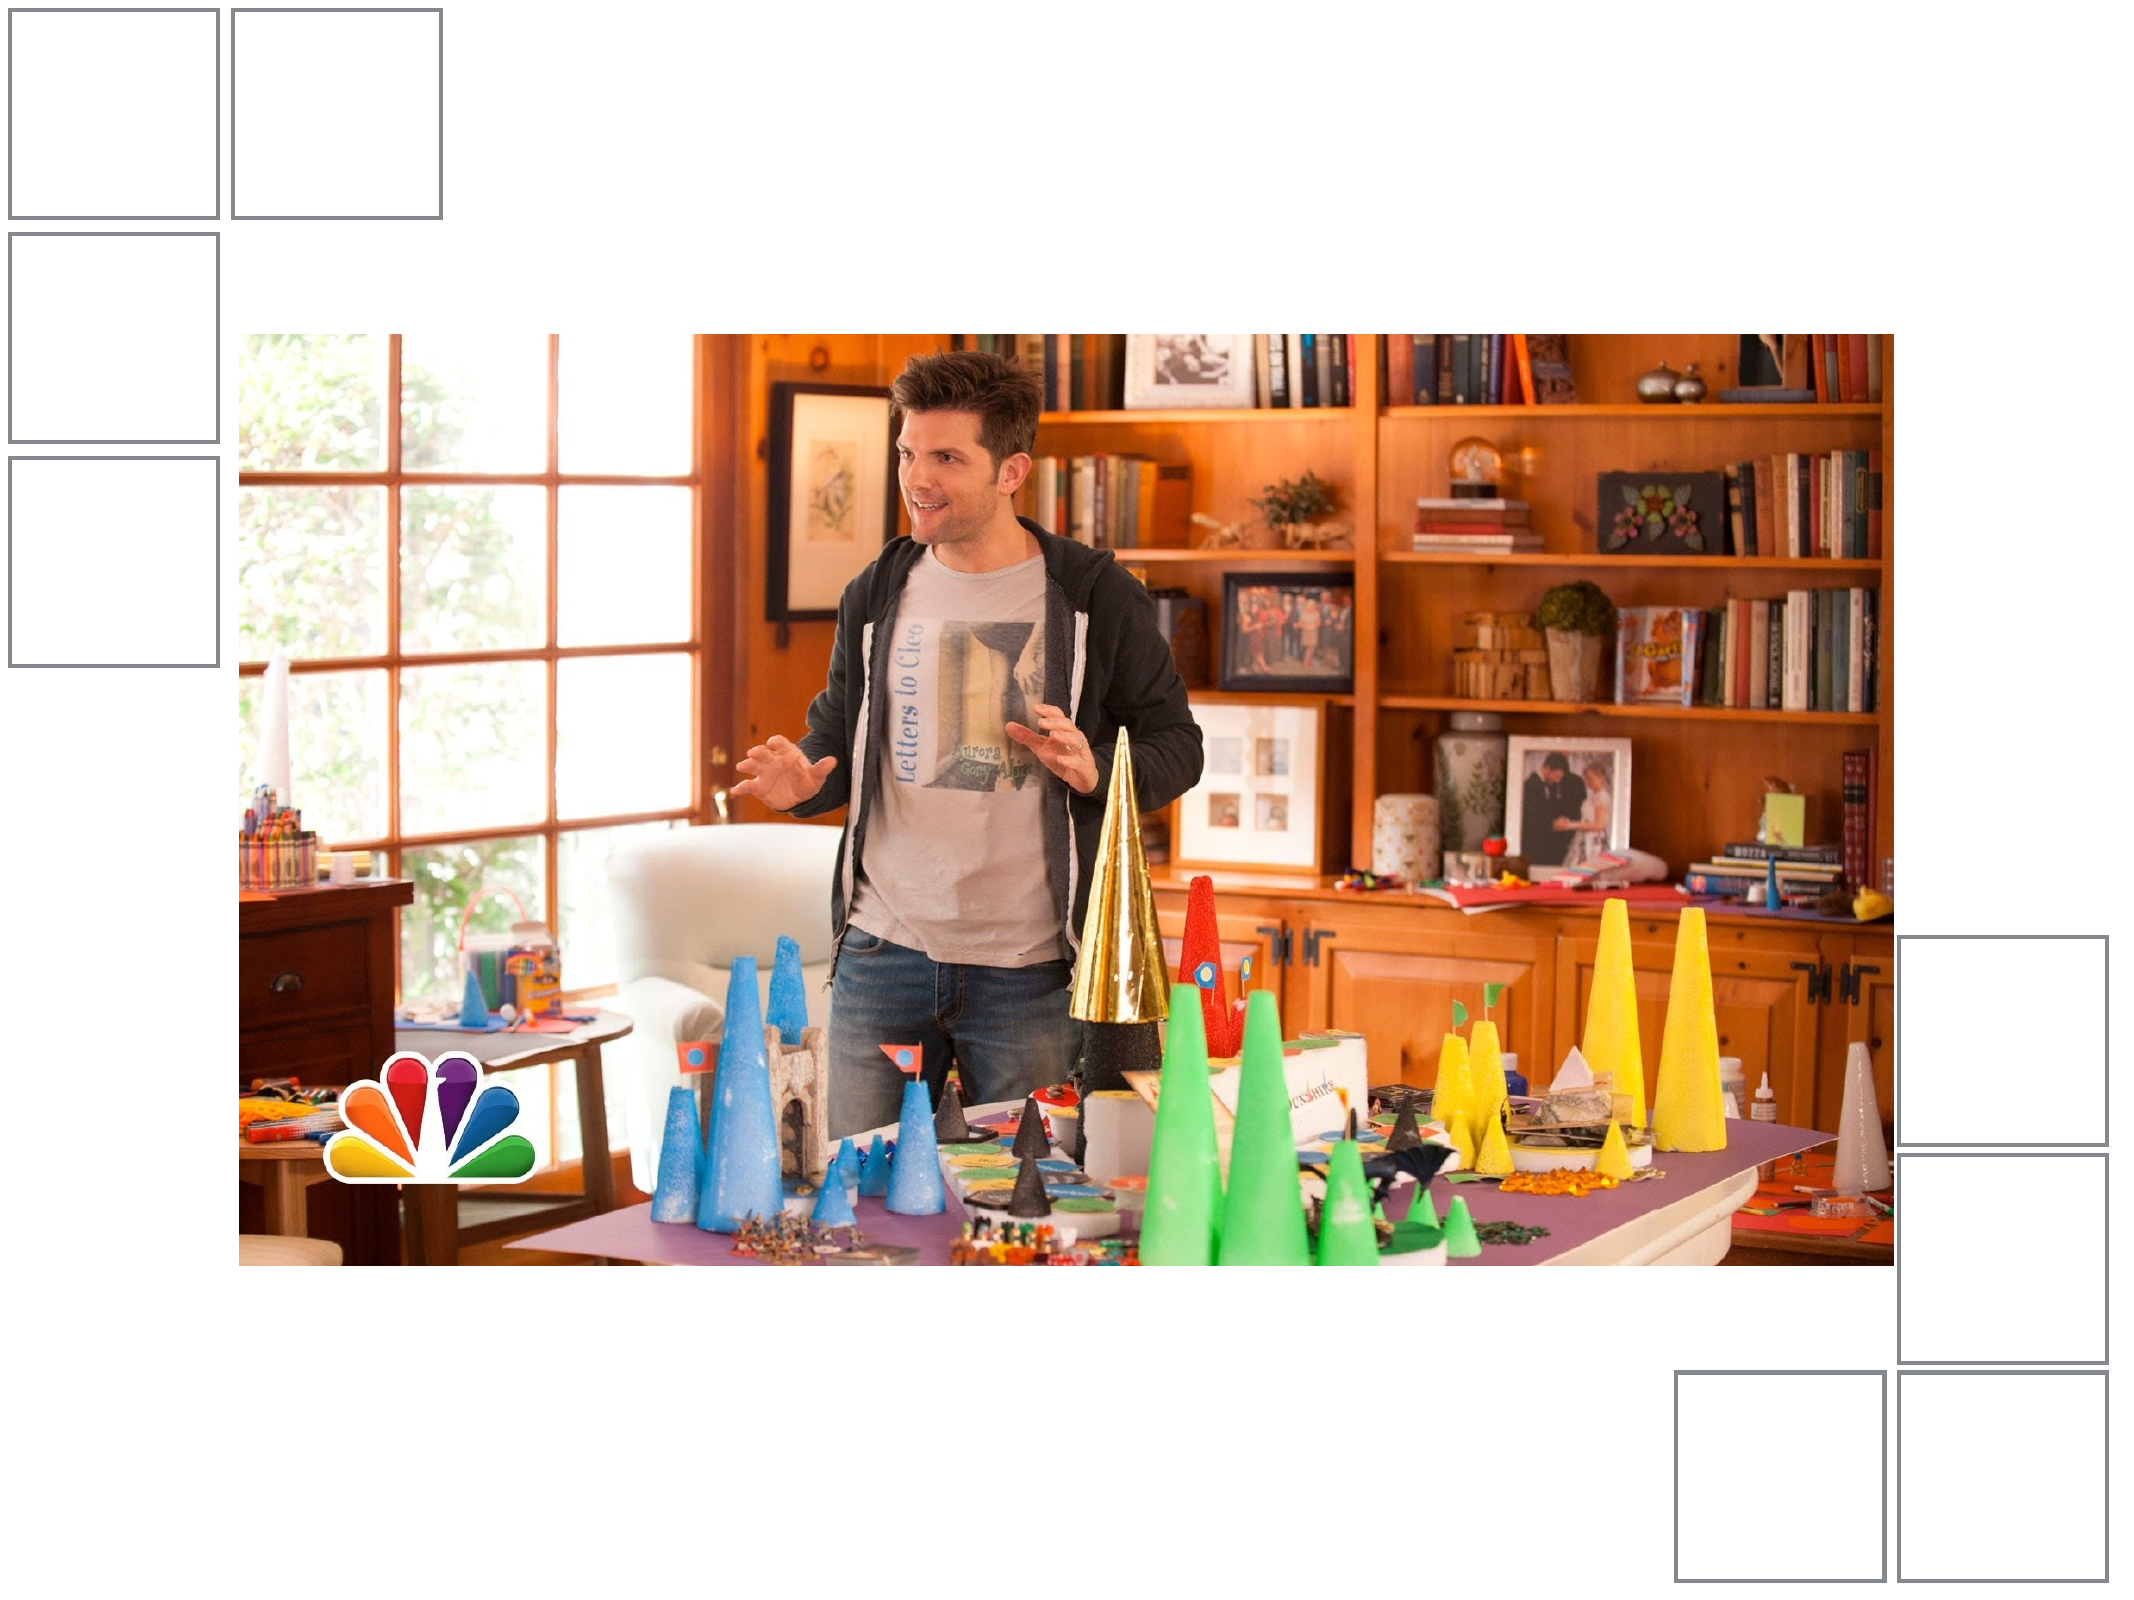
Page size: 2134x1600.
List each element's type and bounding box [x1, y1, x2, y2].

text_box [1898, 1372, 2108, 1581]
text_box [1676, 1372, 1885, 1581]
text_box [9, 233, 219, 443]
text_box [9, 10, 219, 219]
picture [239, 334, 1894, 1266]
text_box [1903, 936, 2108, 1146]
text_box [232, 10, 441, 219]
text_box [9, 457, 219, 667]
text_box [1898, 1154, 2108, 1363]
